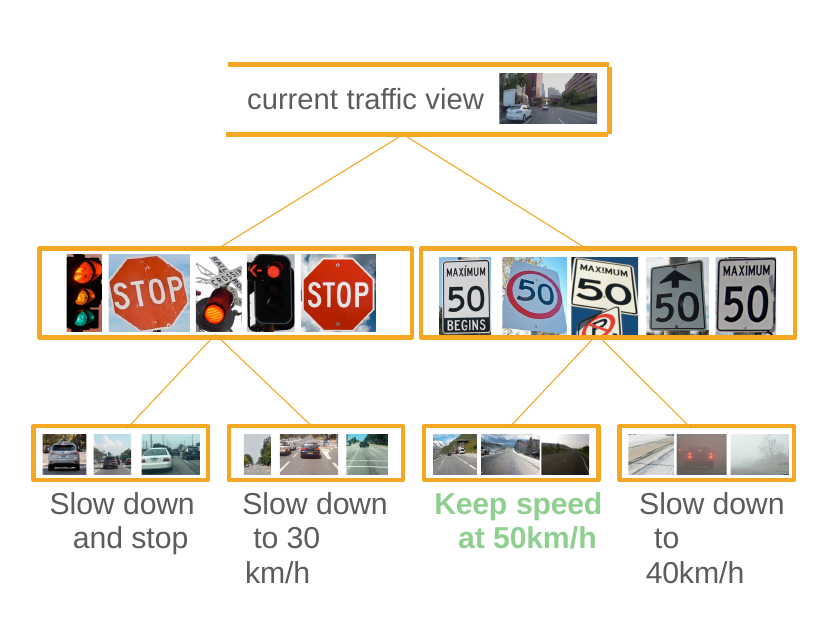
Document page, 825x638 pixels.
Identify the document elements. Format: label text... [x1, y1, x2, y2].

text_box Keep speed at 50km/h [432, 491, 606, 555]
text_box Slow down to 30 km/h [240, 483, 391, 590]
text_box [787, 437, 797, 483]
text_box Slow down to 40km/h [637, 491, 787, 590]
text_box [42, 73, 790, 475]
text_box Slow down and stop [47, 483, 198, 555]
text_box [33, 426, 40, 481]
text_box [126, 62, 798, 430]
